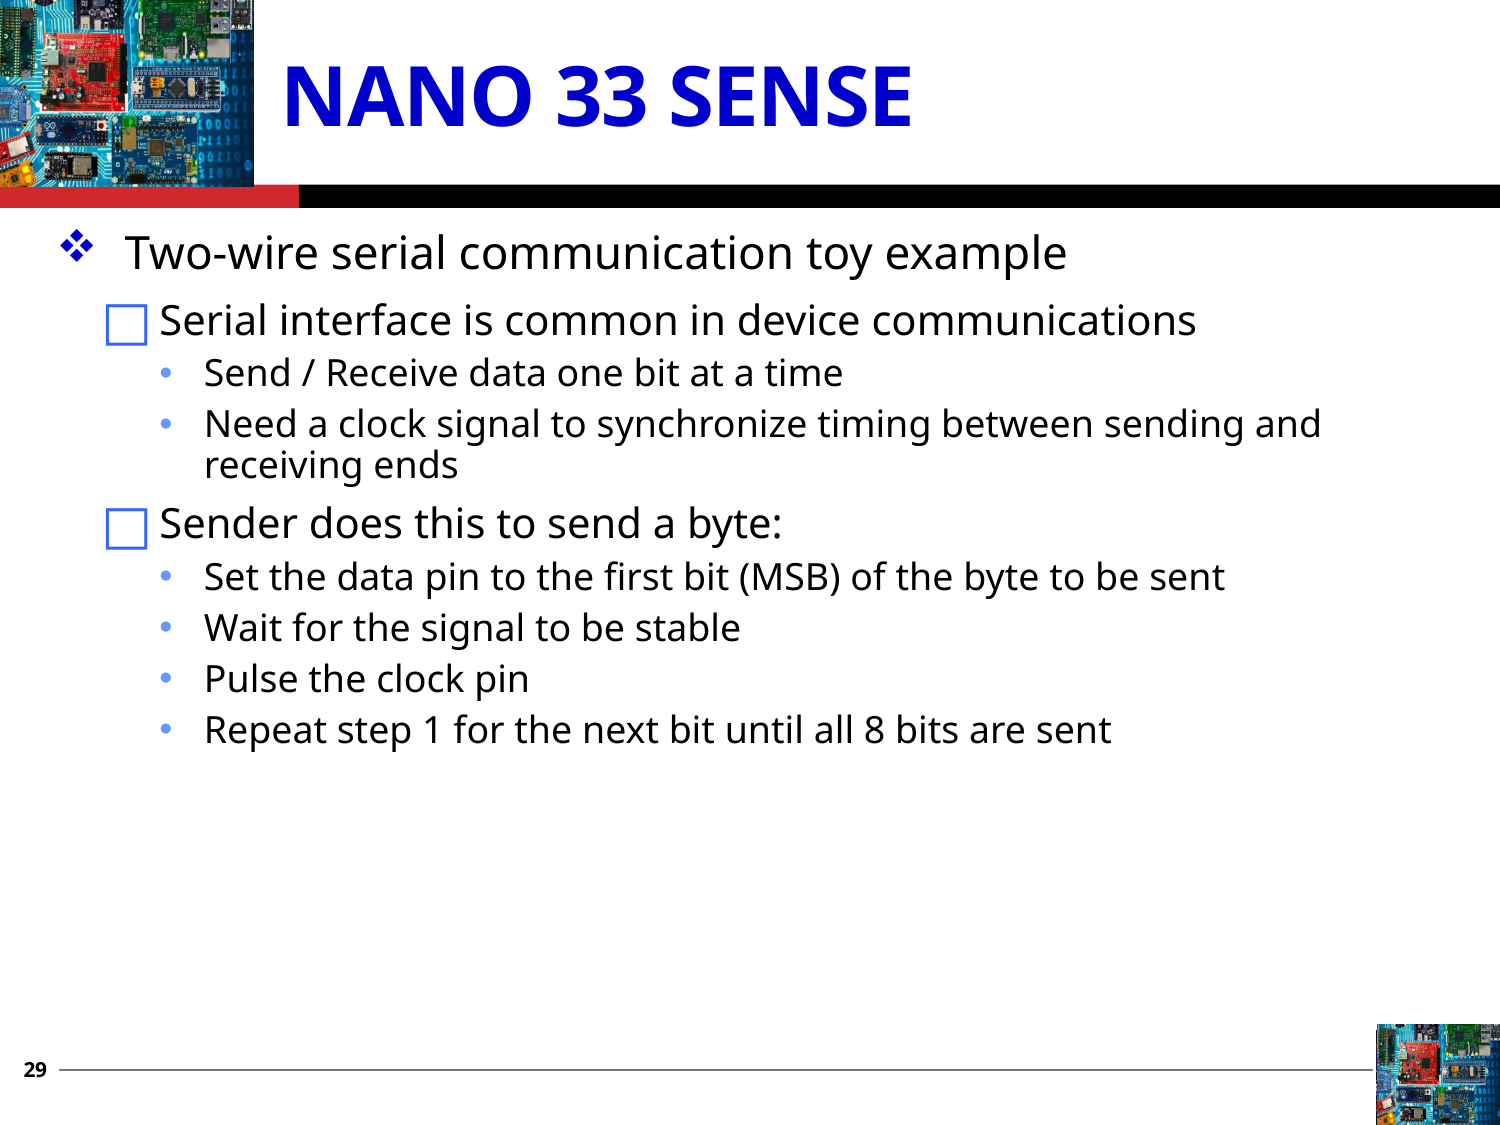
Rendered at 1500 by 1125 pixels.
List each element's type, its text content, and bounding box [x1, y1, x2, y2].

picture [1376, 1024, 1500, 1125]
list Two-wire serial communication toy example Serial interface is common in device communications Send / Receive data one bit at a time Need a clock signal to synchronize timing between sending and receiving ends Sender does this to send a byte: Set the data pin to the first bit (MSB) of the byte to be sent Wait for the signal to be stable Pulse the clock pin Repeat step 1 for the next bit until all 8 bits are sent [41, 219, 1471, 1071]
slide_number 29 [11, 1052, 59, 1089]
title Nano 33 Sense [265, 25, 1471, 161]
picture [0, 0, 254, 187]
